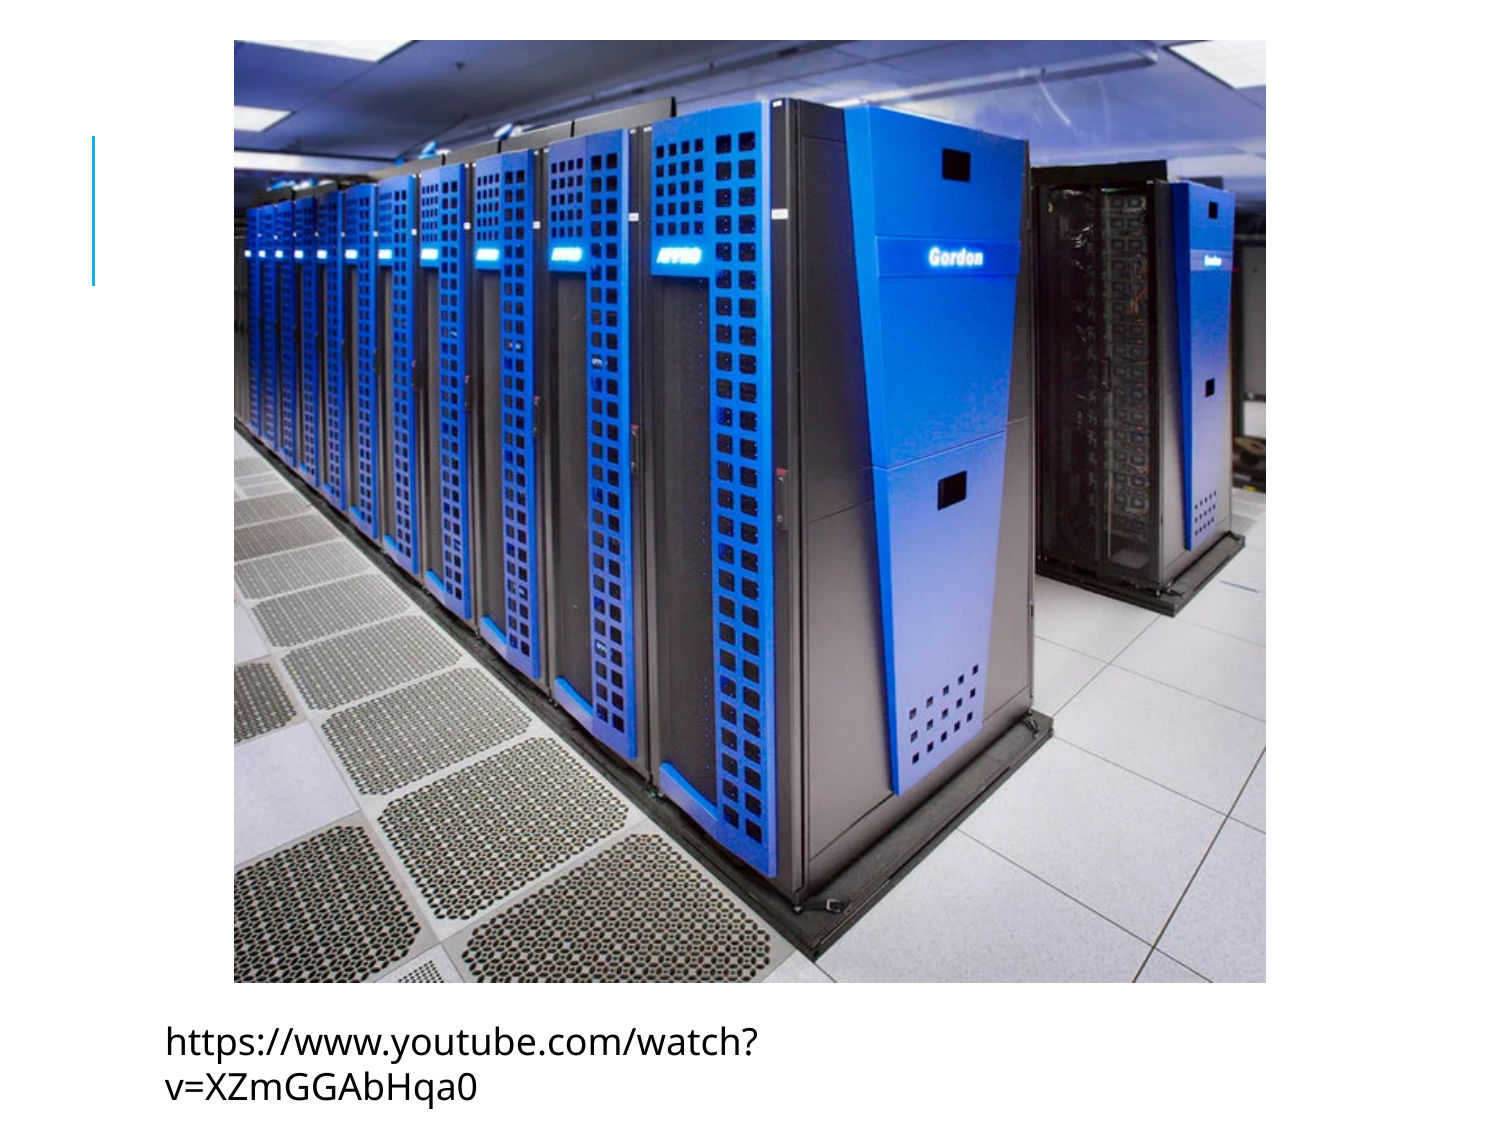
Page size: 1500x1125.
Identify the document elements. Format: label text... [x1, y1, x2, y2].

text_box https://www.youtube.com/watch?v=XZmGGAbHqa0 [150, 1010, 1025, 1116]
picture [234, 40, 1266, 983]
